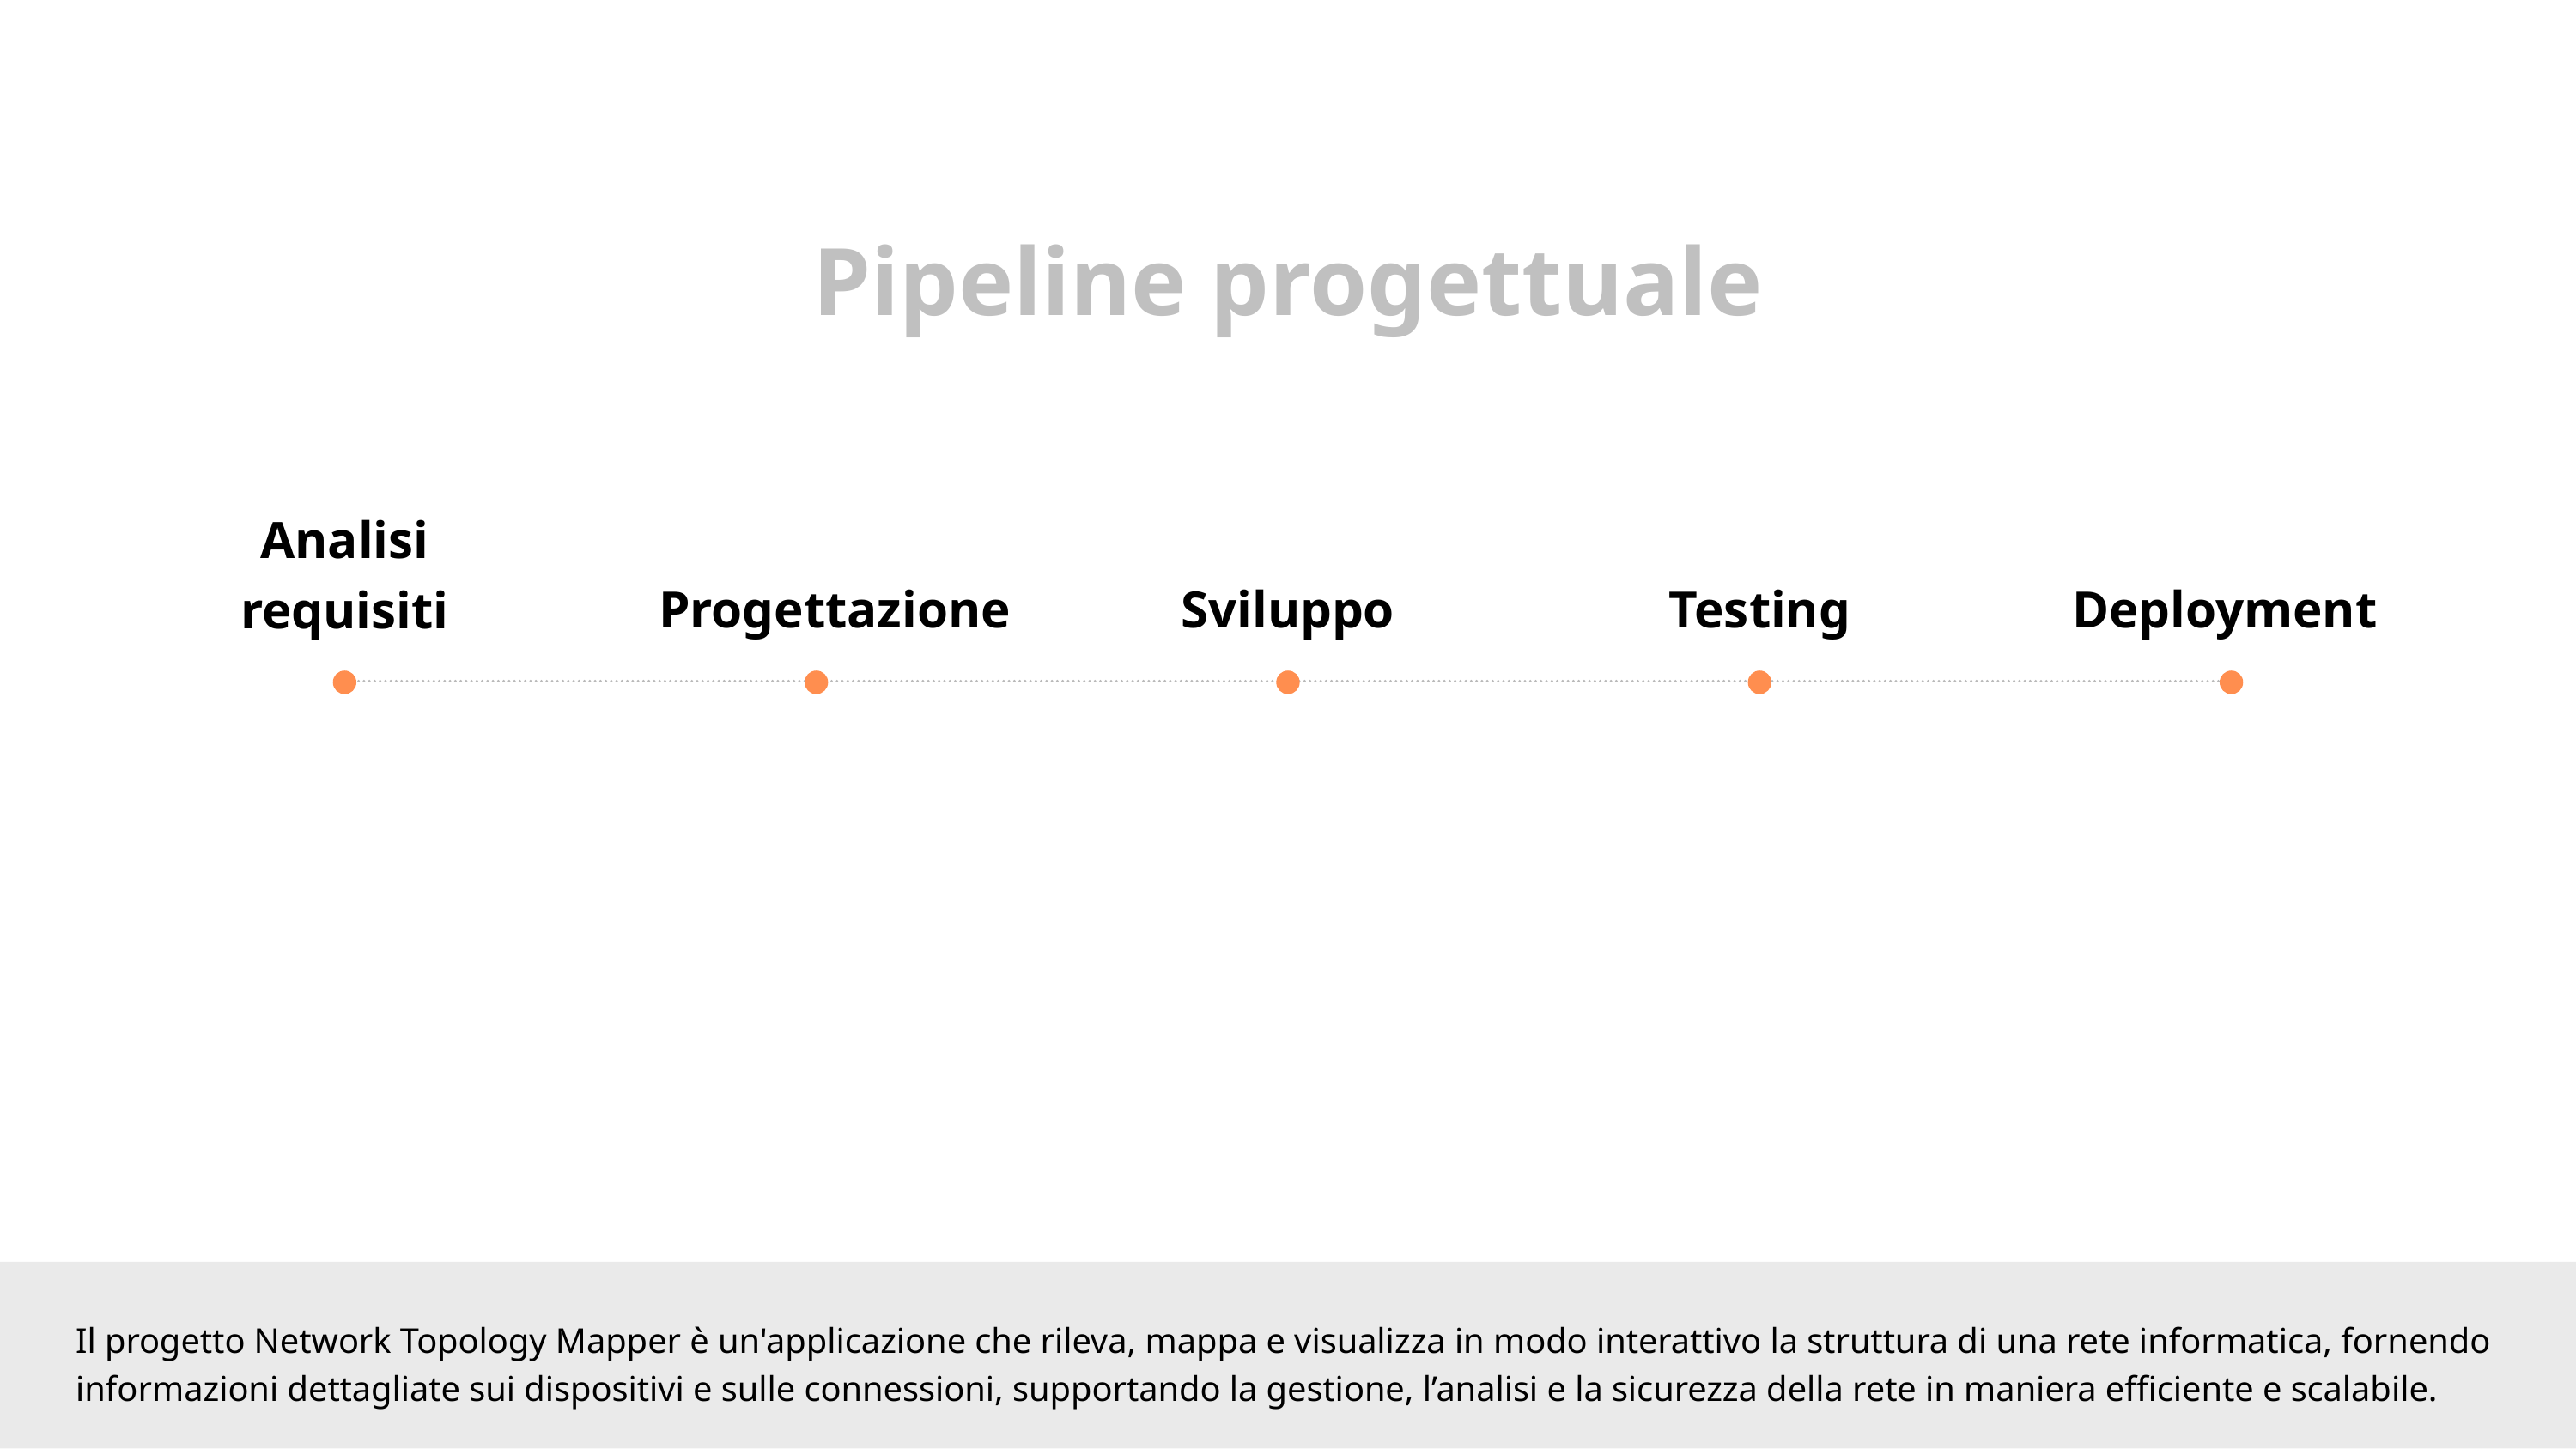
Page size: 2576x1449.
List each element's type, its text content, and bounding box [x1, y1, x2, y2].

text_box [332, 670, 357, 694]
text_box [804, 670, 829, 694]
text_box Pipeline progettuale [333, 221, 2243, 334]
text_box Deployment [2057, 567, 2405, 638]
text_box Testing [1586, 567, 1933, 638]
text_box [1276, 670, 1300, 694]
text_box Progettazione [642, 567, 1026, 638]
text_box [0, 1261, 2576, 1449]
text_box Analisi requisiti [171, 498, 519, 640]
text_box Il progetto Network Topology Mapper è un'applicazione che rileva, mappa e visualizza in modo interattivo la struttura di una rete informatica, fornendo informazioni dettagliate sui dispositivi e sulle connessioni, supportando la gestione, l’analisi e la sicurezza della rete in maniera efficiente e scalabile. [76, 1264, 2500, 1449]
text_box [2219, 670, 2244, 694]
text_box Sviluppo [1115, 567, 1461, 638]
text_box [1747, 670, 1772, 694]
